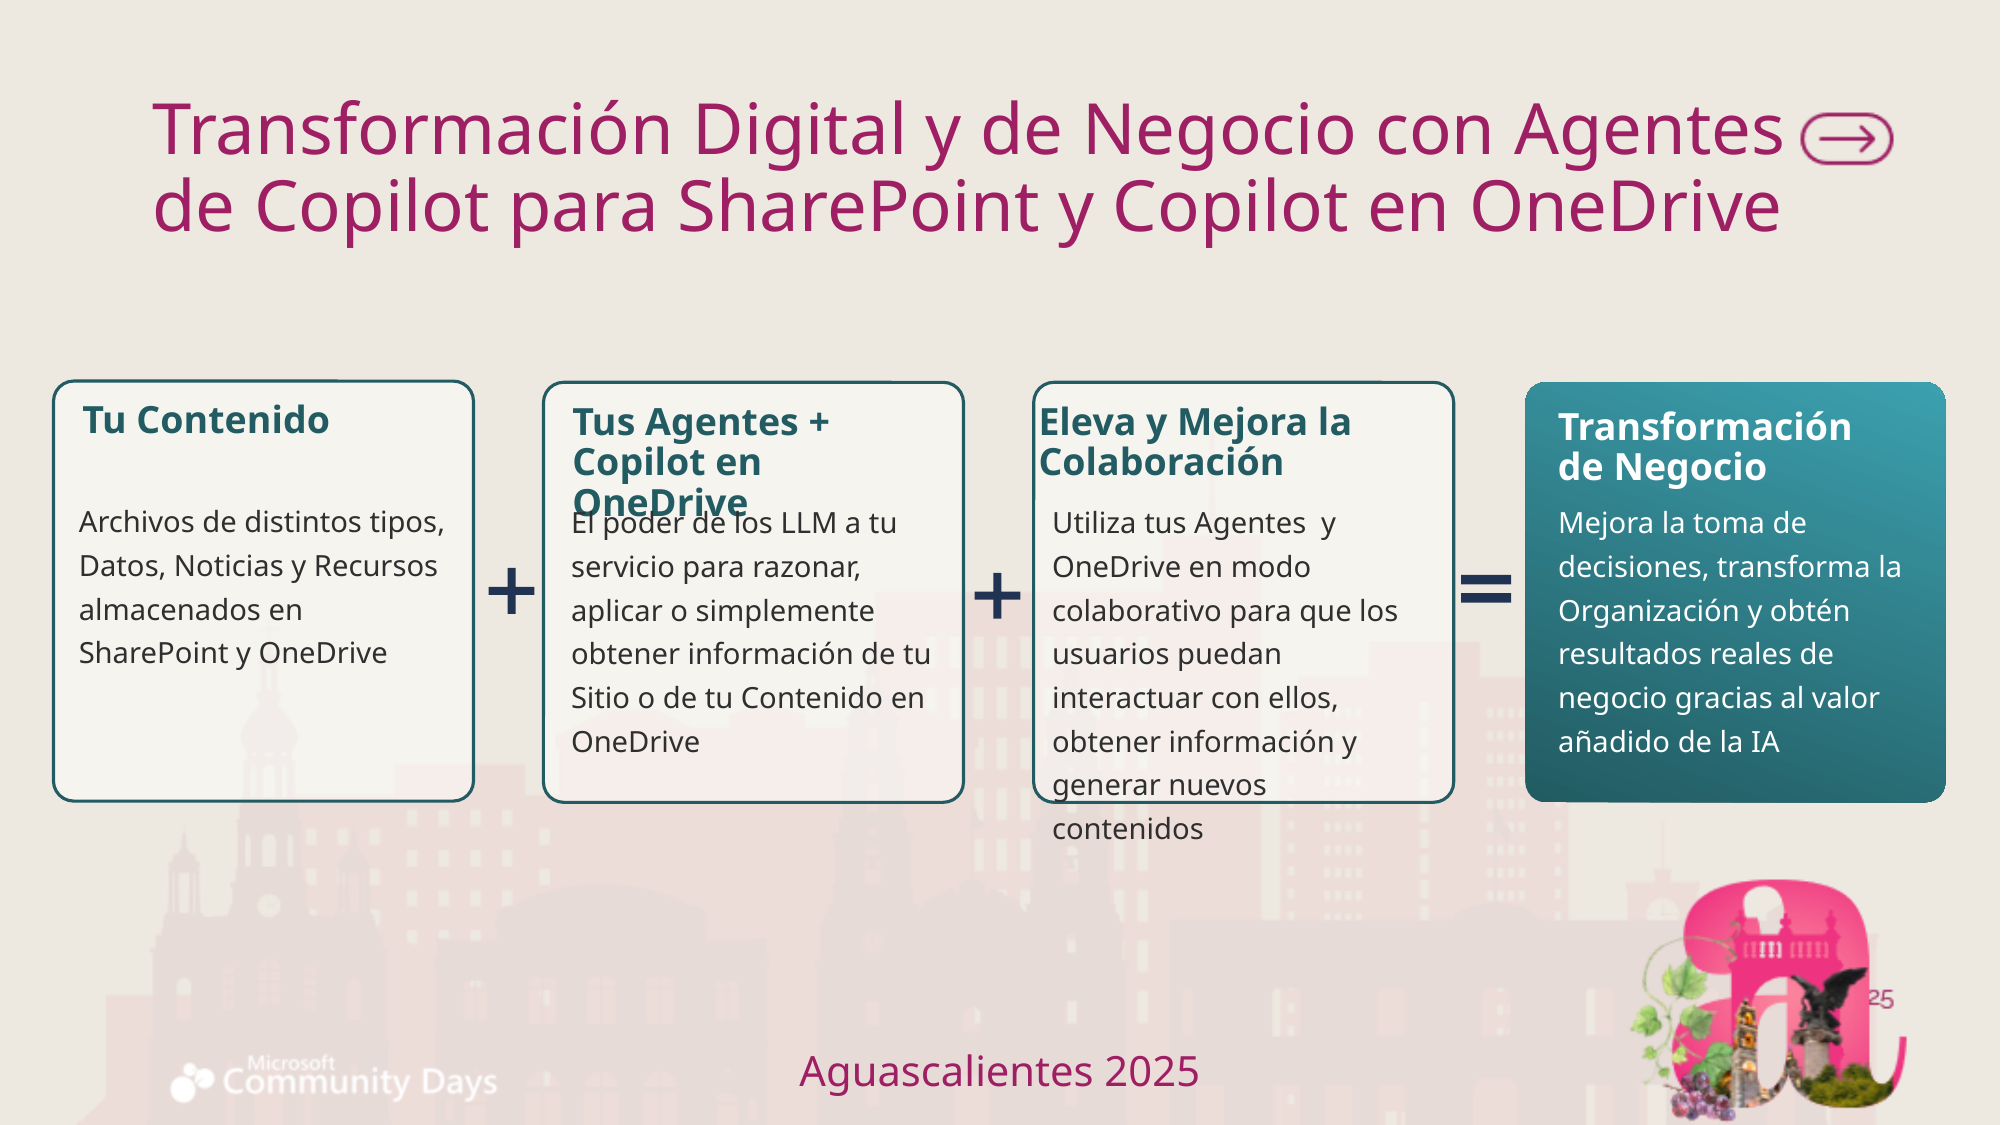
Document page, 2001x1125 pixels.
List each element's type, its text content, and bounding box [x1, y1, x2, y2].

text_box [488, 567, 535, 614]
text_box [1461, 593, 1512, 603]
text_box [1525, 382, 1946, 803]
text_box [53, 381, 474, 802]
text_box [974, 572, 1021, 619]
text_box [1033, 382, 1454, 803]
text_box Utiliza tus Agentes y OneDrive en modo colaborativo para que los usuarios puedan interactuar con ellos, obtener información y generar nuevos contenidos [1052, 495, 1421, 780]
text_box El poder de los LLM a tu servicio para razonar, aplicar o simplemente obtener información de tu Sitio o de tu Contenido en OneDrive [571, 495, 939, 780]
text_box Tu Contenido [82, 401, 423, 443]
text_box Transformación de Negocio [1557, 407, 1899, 489]
picture [0, 0, 2000, 1125]
title Transformación Digital y de Negocio con Agentes de Copilot para SharePoint y Copilot en OneDrive [137, 61, 1863, 279]
text_box [543, 382, 964, 803]
text_box Mejora la toma de decisiones, transforma la Organización y obtén resultados reales de negocio gracias al valor añadido de la IA [1558, 495, 1923, 682]
text_box Archivos de distintos tipos, Datos, Noticias y Recursos almacenados en SharePoint y OneDrive [78, 494, 452, 681]
text_box [1461, 574, 1512, 585]
text_box Eleva y Mejora la Colaboración [1038, 402, 1380, 484]
text_box Tus Agentes + Copilot en OneDrive [572, 402, 940, 525]
